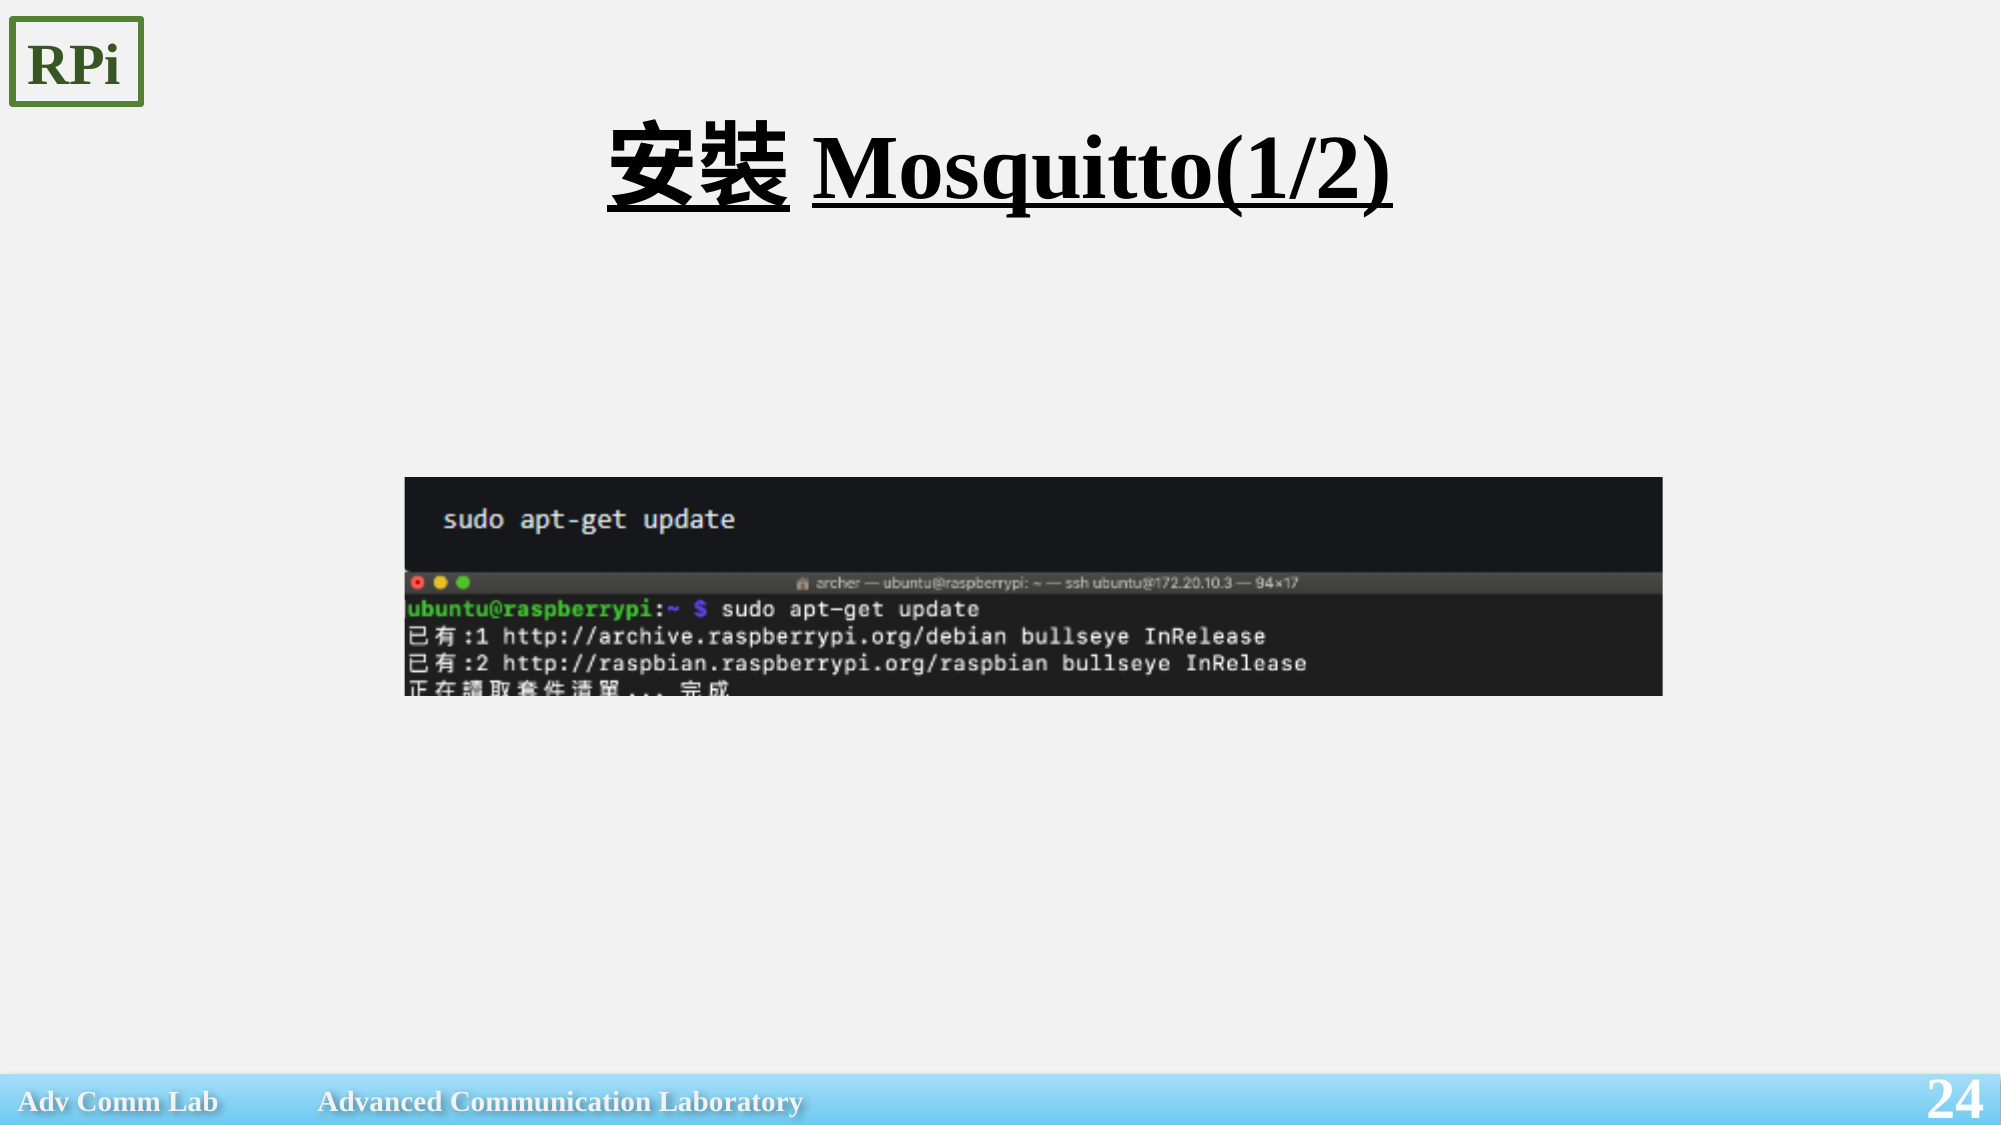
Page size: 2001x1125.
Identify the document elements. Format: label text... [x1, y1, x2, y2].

picture [404, 477, 1663, 696]
slide_number 24 [1550, 1065, 2000, 1125]
text_box RPi [12, 19, 141, 104]
title 安裝Mosquitto(1/2) [137, 59, 1863, 278]
